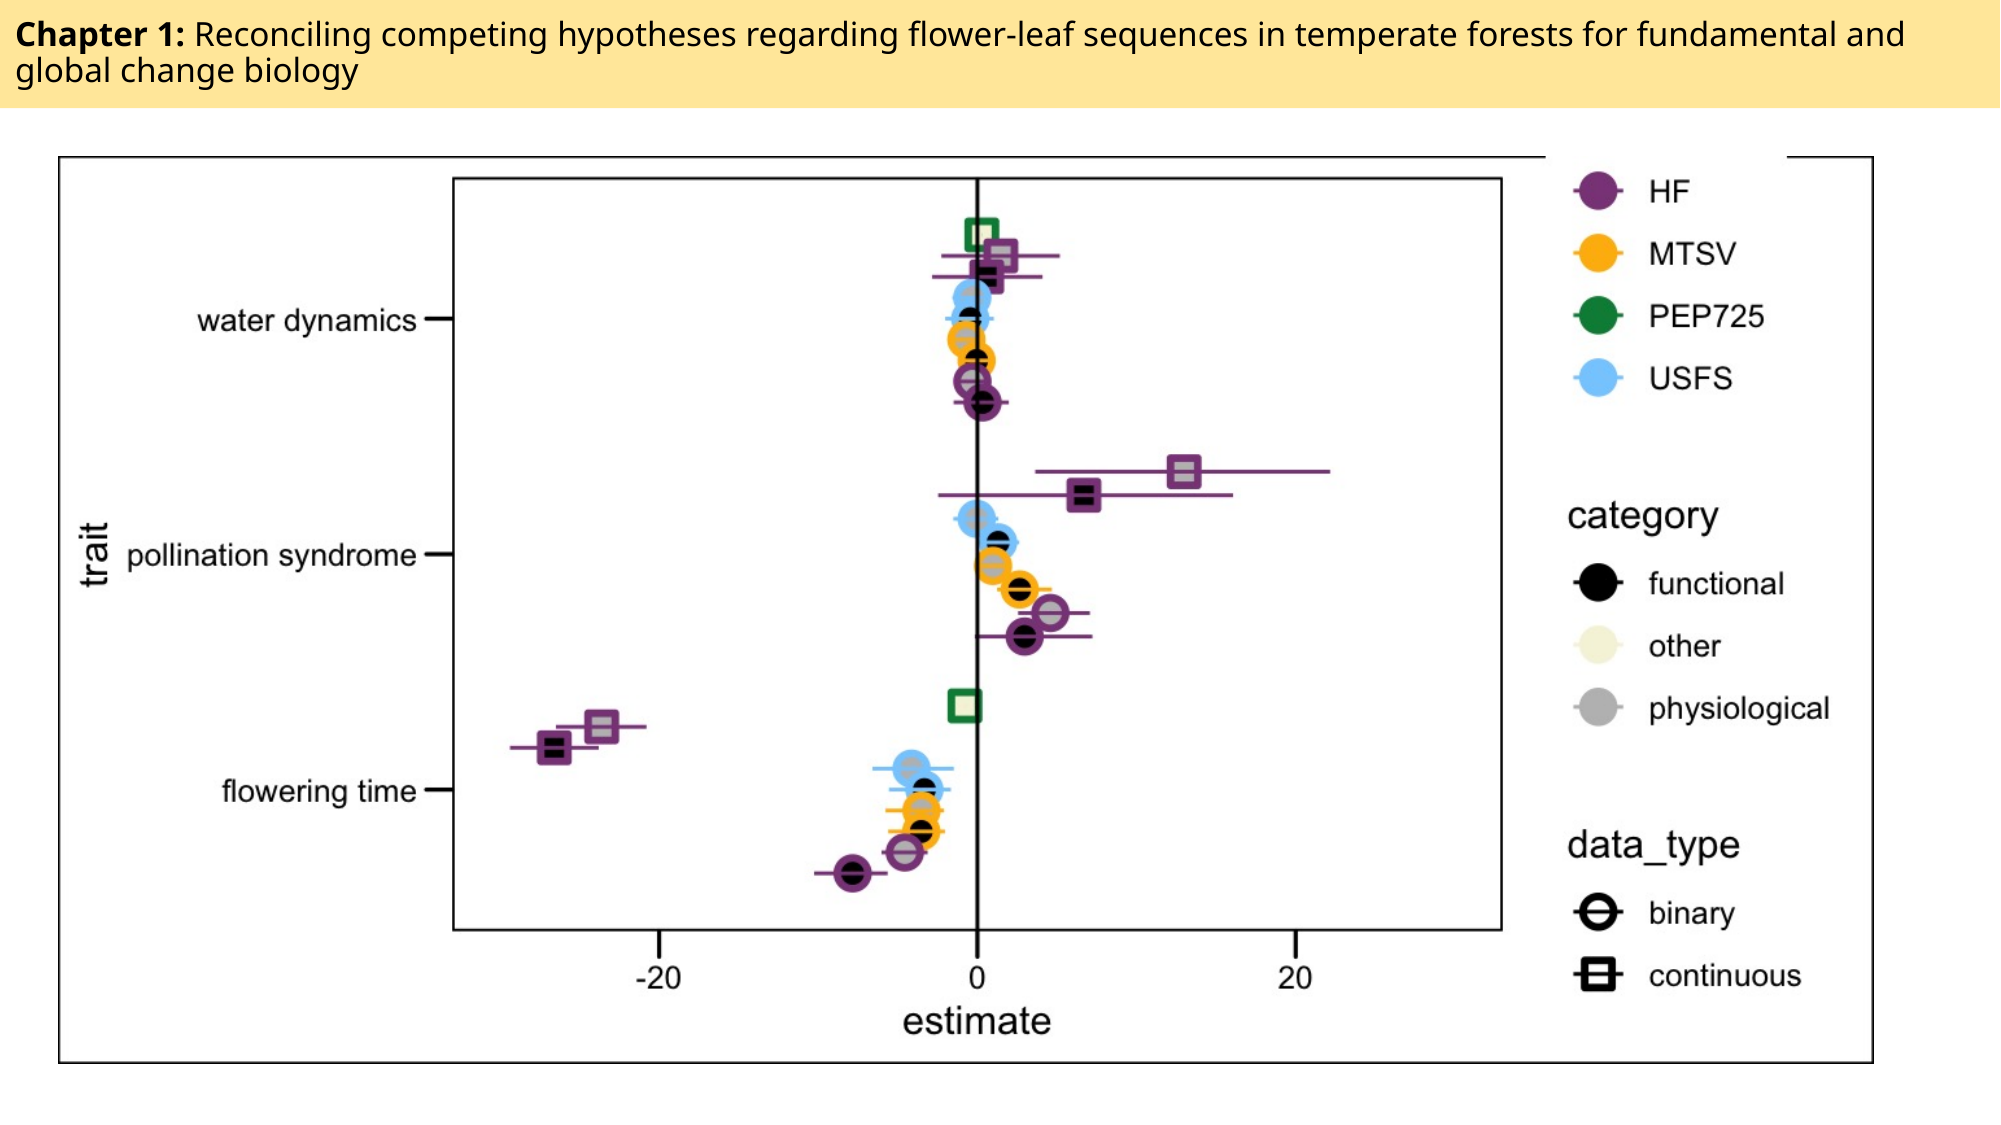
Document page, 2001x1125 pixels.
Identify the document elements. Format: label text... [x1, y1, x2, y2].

title Chapter 1: Reconciling competing hypotheses regarding flower-leaf sequences in temperate forests for fundamental and global change biology [0, 0, 2000, 109]
picture [58, 156, 1874, 1064]
